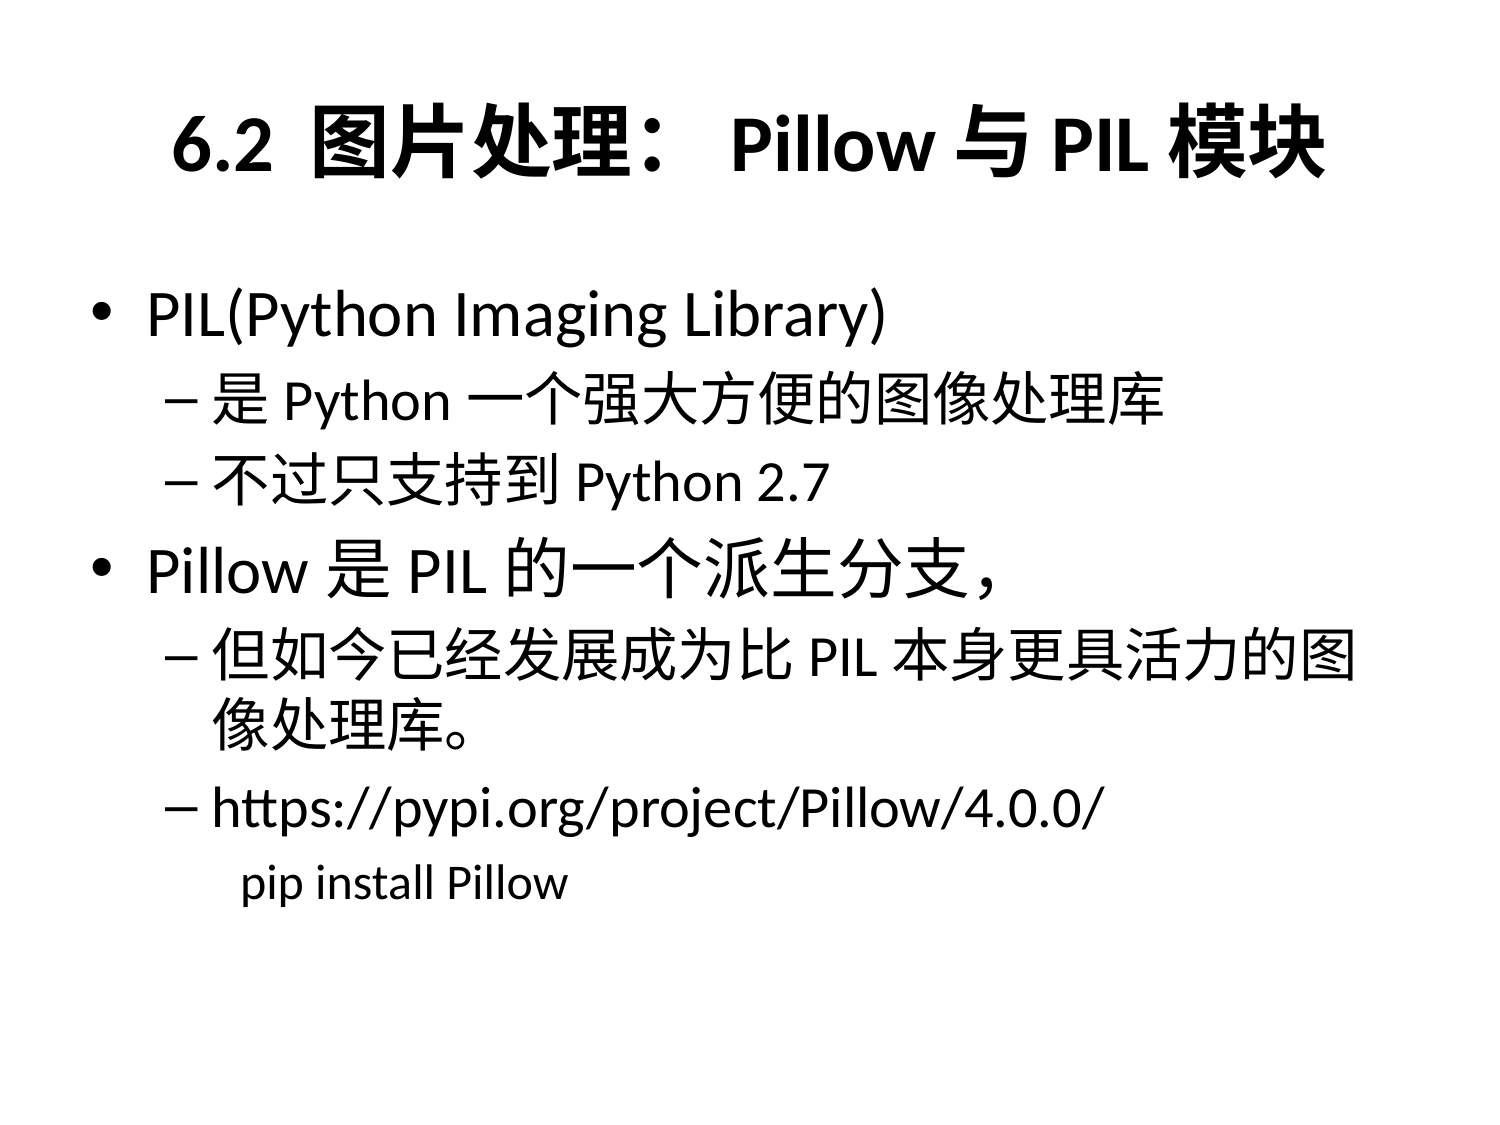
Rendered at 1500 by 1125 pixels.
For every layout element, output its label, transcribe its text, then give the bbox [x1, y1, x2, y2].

list PIL(Python Imaging Library) 是Python一个强大方便的图像处理库 不过只支持到Python 2.7 Pillow是PIL的一个派生分支， 但如今已经发展成为比PIL本身更具活力的图像处理库。 https://pypi.org/project/Pillow/4.0.0/ pip install Pillow [75, 262, 1425, 1005]
title 6.2 图片处理：Pillow与PIL模块 [75, 45, 1425, 233]
